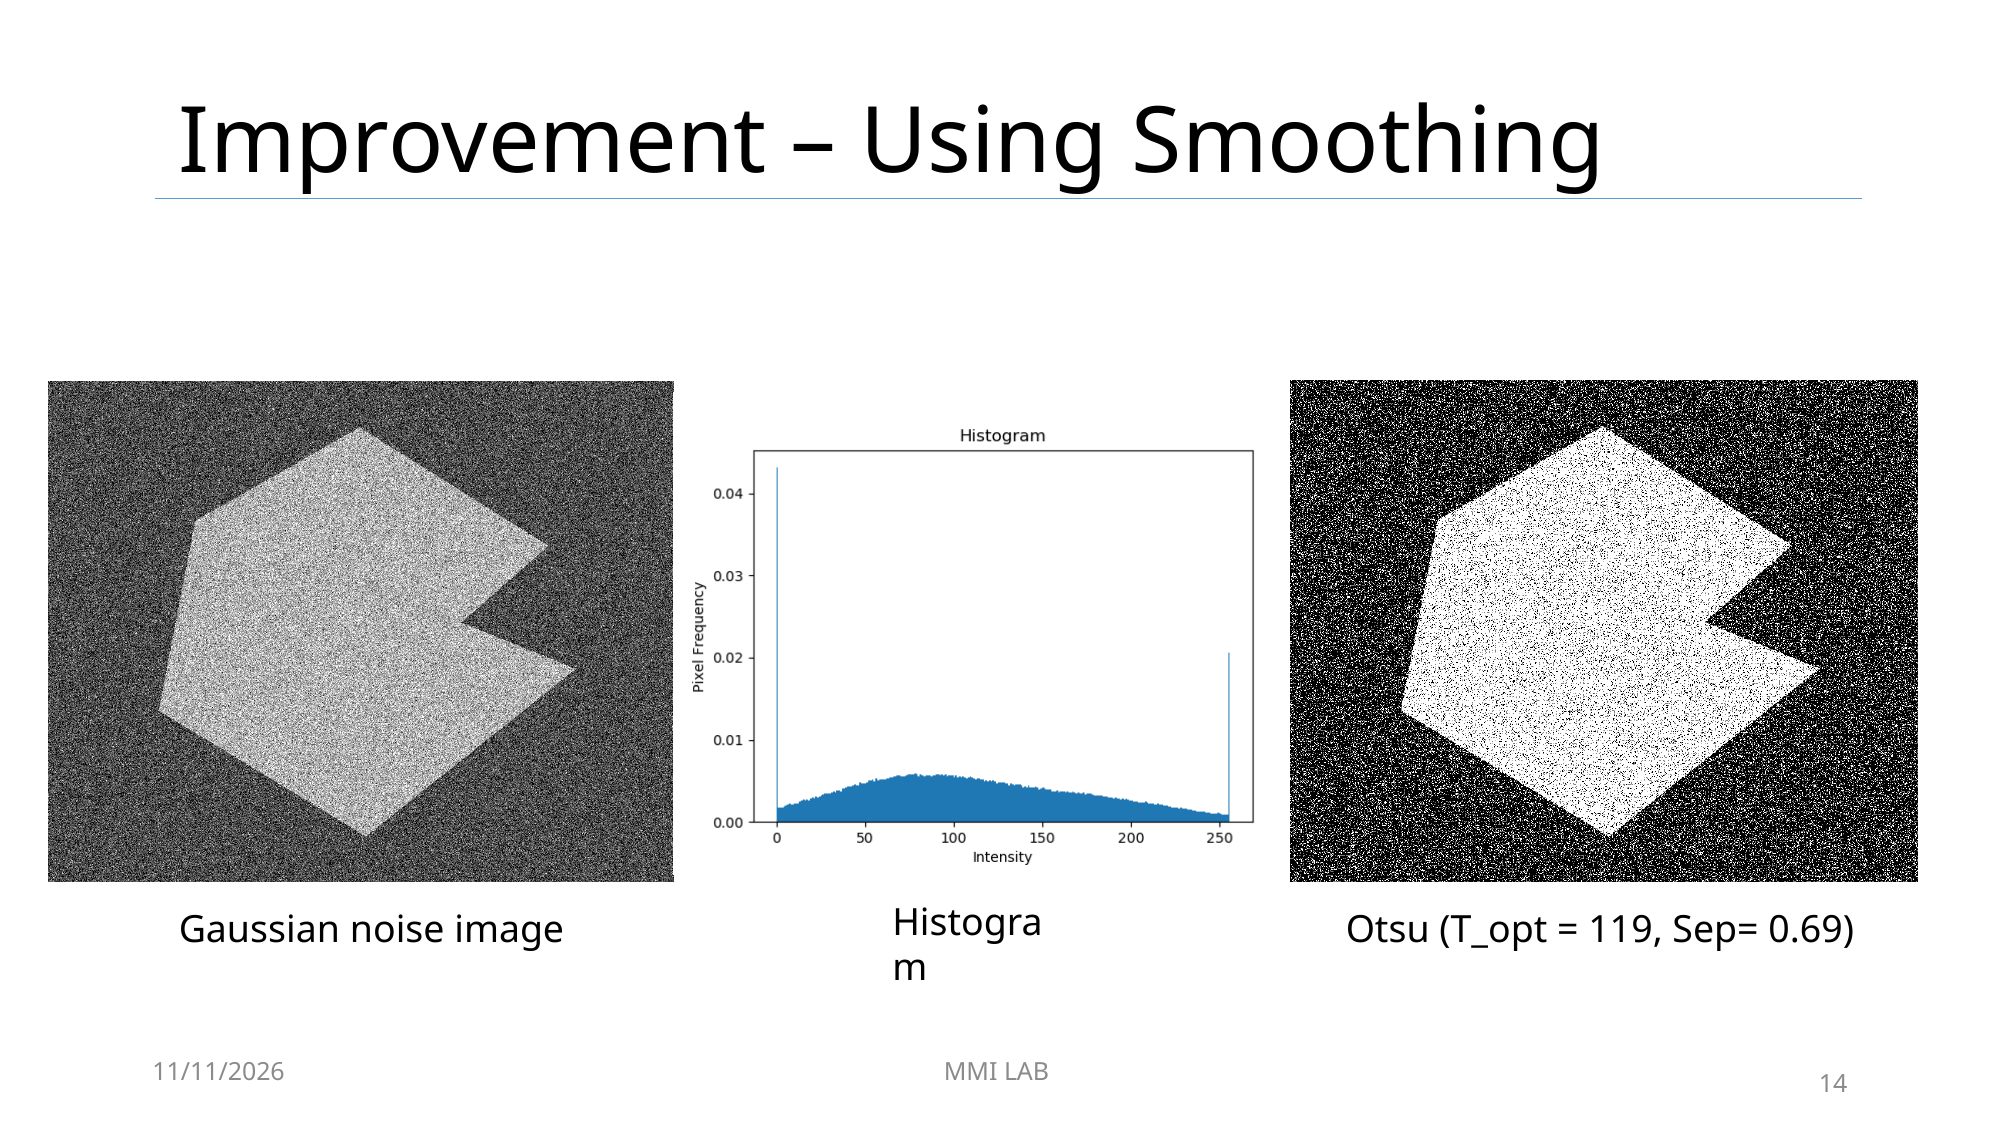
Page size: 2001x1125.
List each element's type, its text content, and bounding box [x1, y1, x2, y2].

picture [48, 380, 1918, 882]
text_box Histogram [877, 890, 1087, 995]
text_box Otsu (T_opt = 119, Sep= 0.69) [1330, 897, 1898, 958]
footer MMI LAB [662, 1042, 1338, 1103]
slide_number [137, 1042, 588, 1103]
text_box Gaussian noise image [163, 897, 587, 958]
slide_number 14 [1412, 1054, 1863, 1114]
title Improvement – Using Smoothing [164, 34, 1889, 252]
